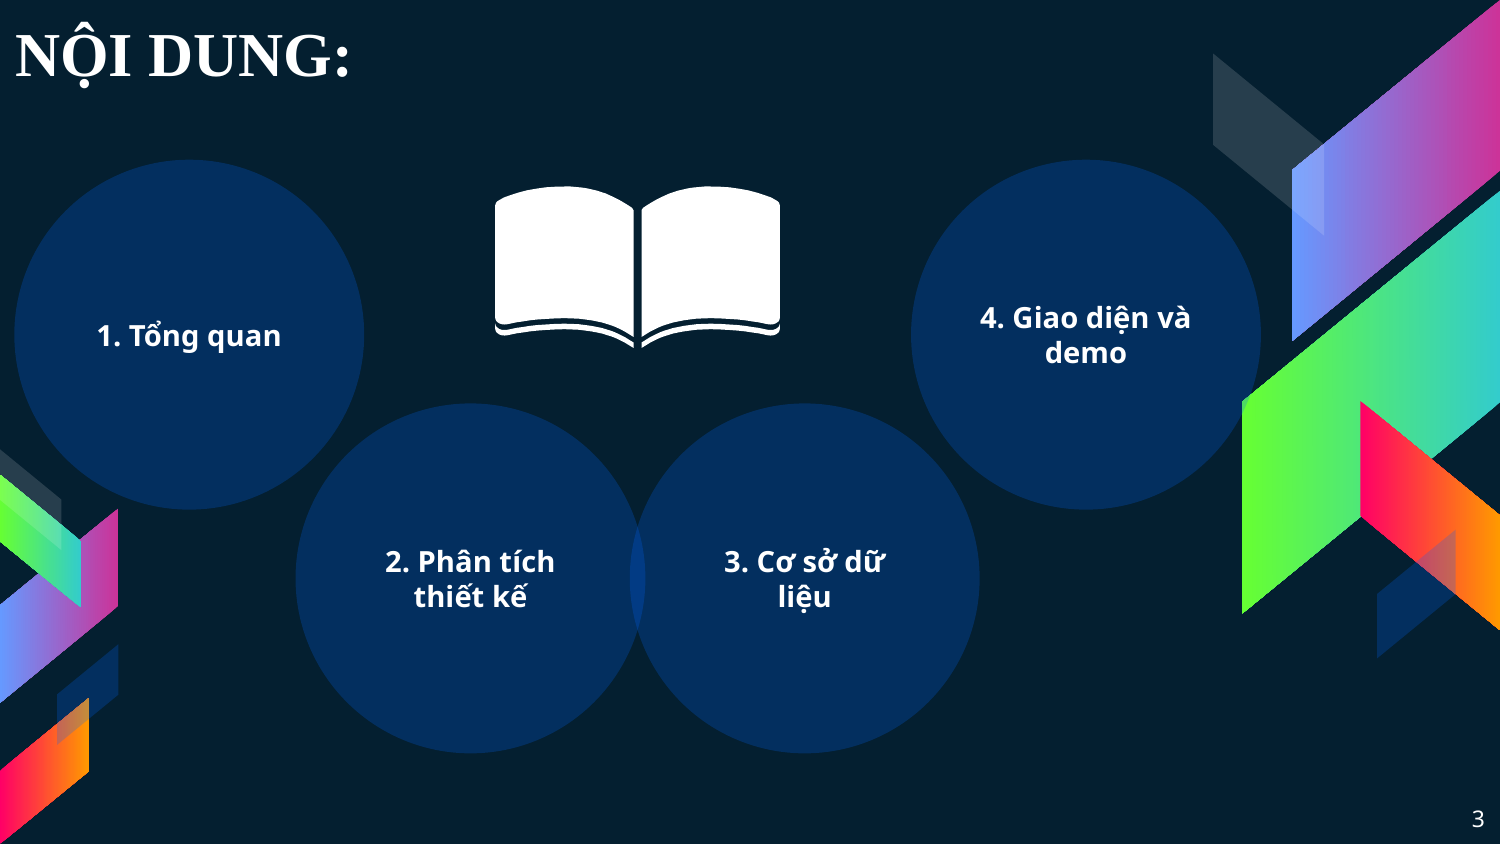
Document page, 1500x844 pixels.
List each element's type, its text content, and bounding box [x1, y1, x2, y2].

text_box 3. Cơ sở dữ liệu [638, 403, 980, 754]
text_box 1. Tổng quan [14, 159, 365, 510]
text_box 2. Phân tích thiết kế [295, 403, 646, 754]
text_box 4. Giao diện và demo [911, 159, 1261, 510]
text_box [494, 186, 781, 349]
slide_number 3 [1403, 789, 1500, 844]
title NỘI DUNG: [0, 0, 980, 105]
